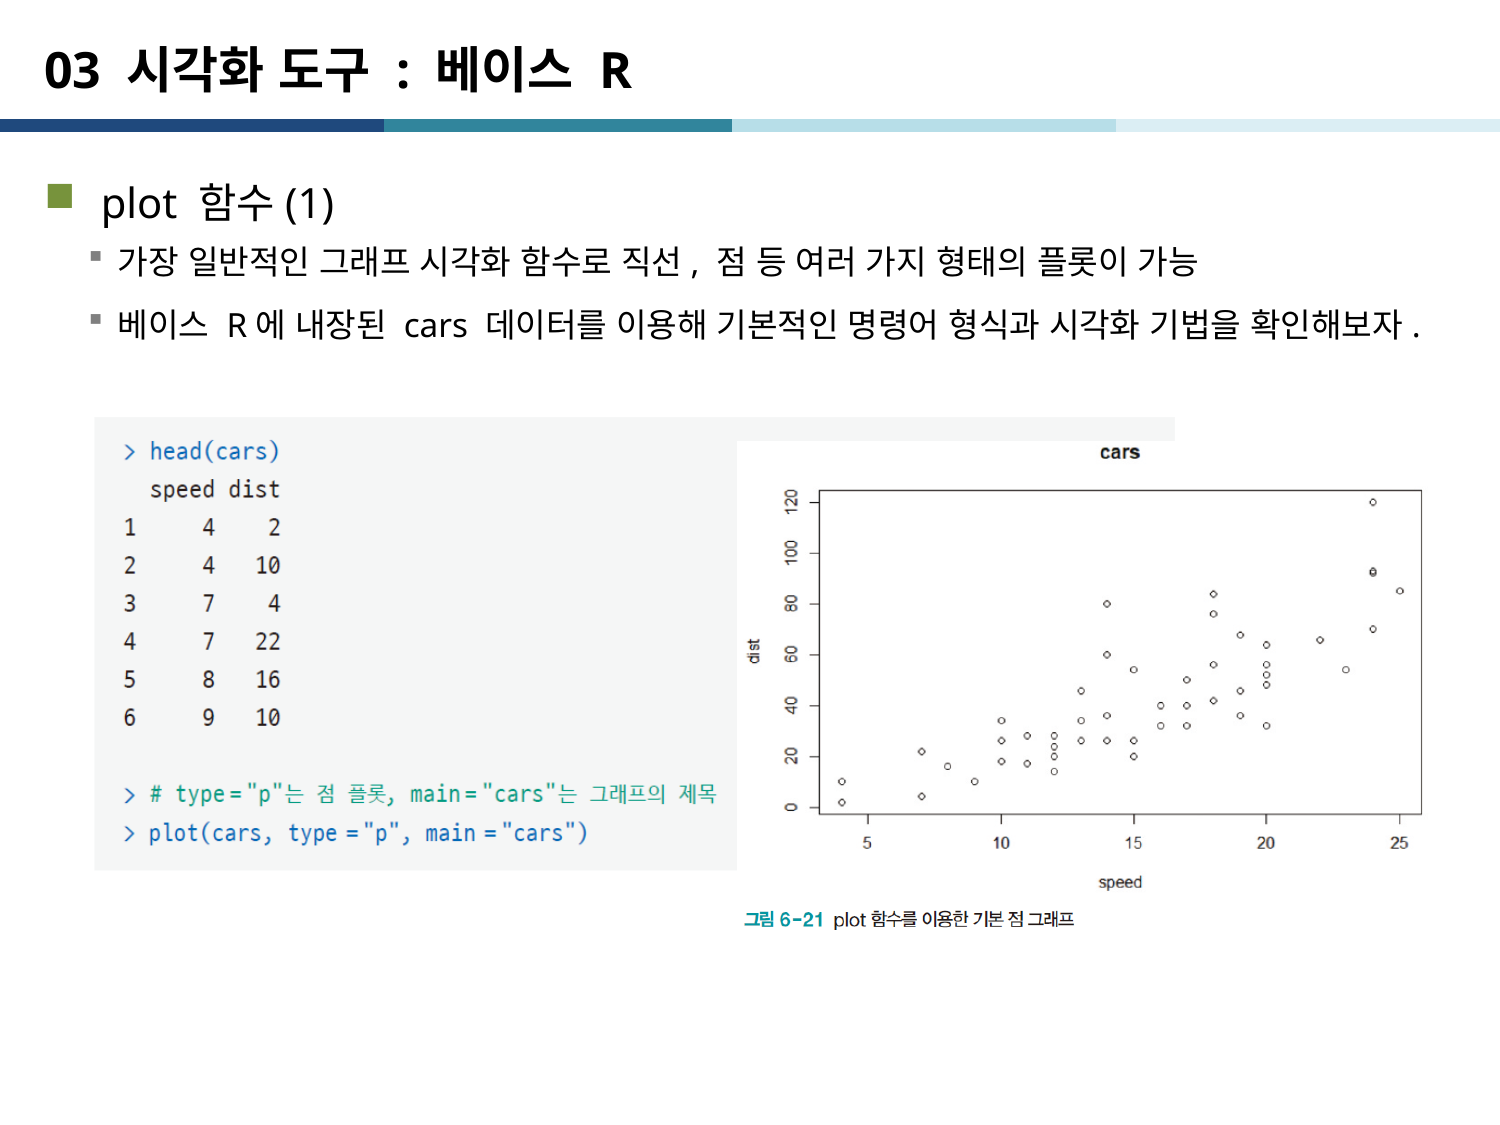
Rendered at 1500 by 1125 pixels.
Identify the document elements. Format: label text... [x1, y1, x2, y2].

title 03 시각화 도구 : 베이스 R [29, 23, 1270, 114]
picture [88, 402, 1444, 938]
list plot 함수(1) 가장 일반적인 그래프 시각화 함수로 직선, 점 등 여러 가지 형태의 플롯이 가능 베이스 R에 내장된 cars 데이터를 이용해 기본적인 명령어 형식과 시각화 기법을 확인해보자. [29, 148, 1471, 1083]
